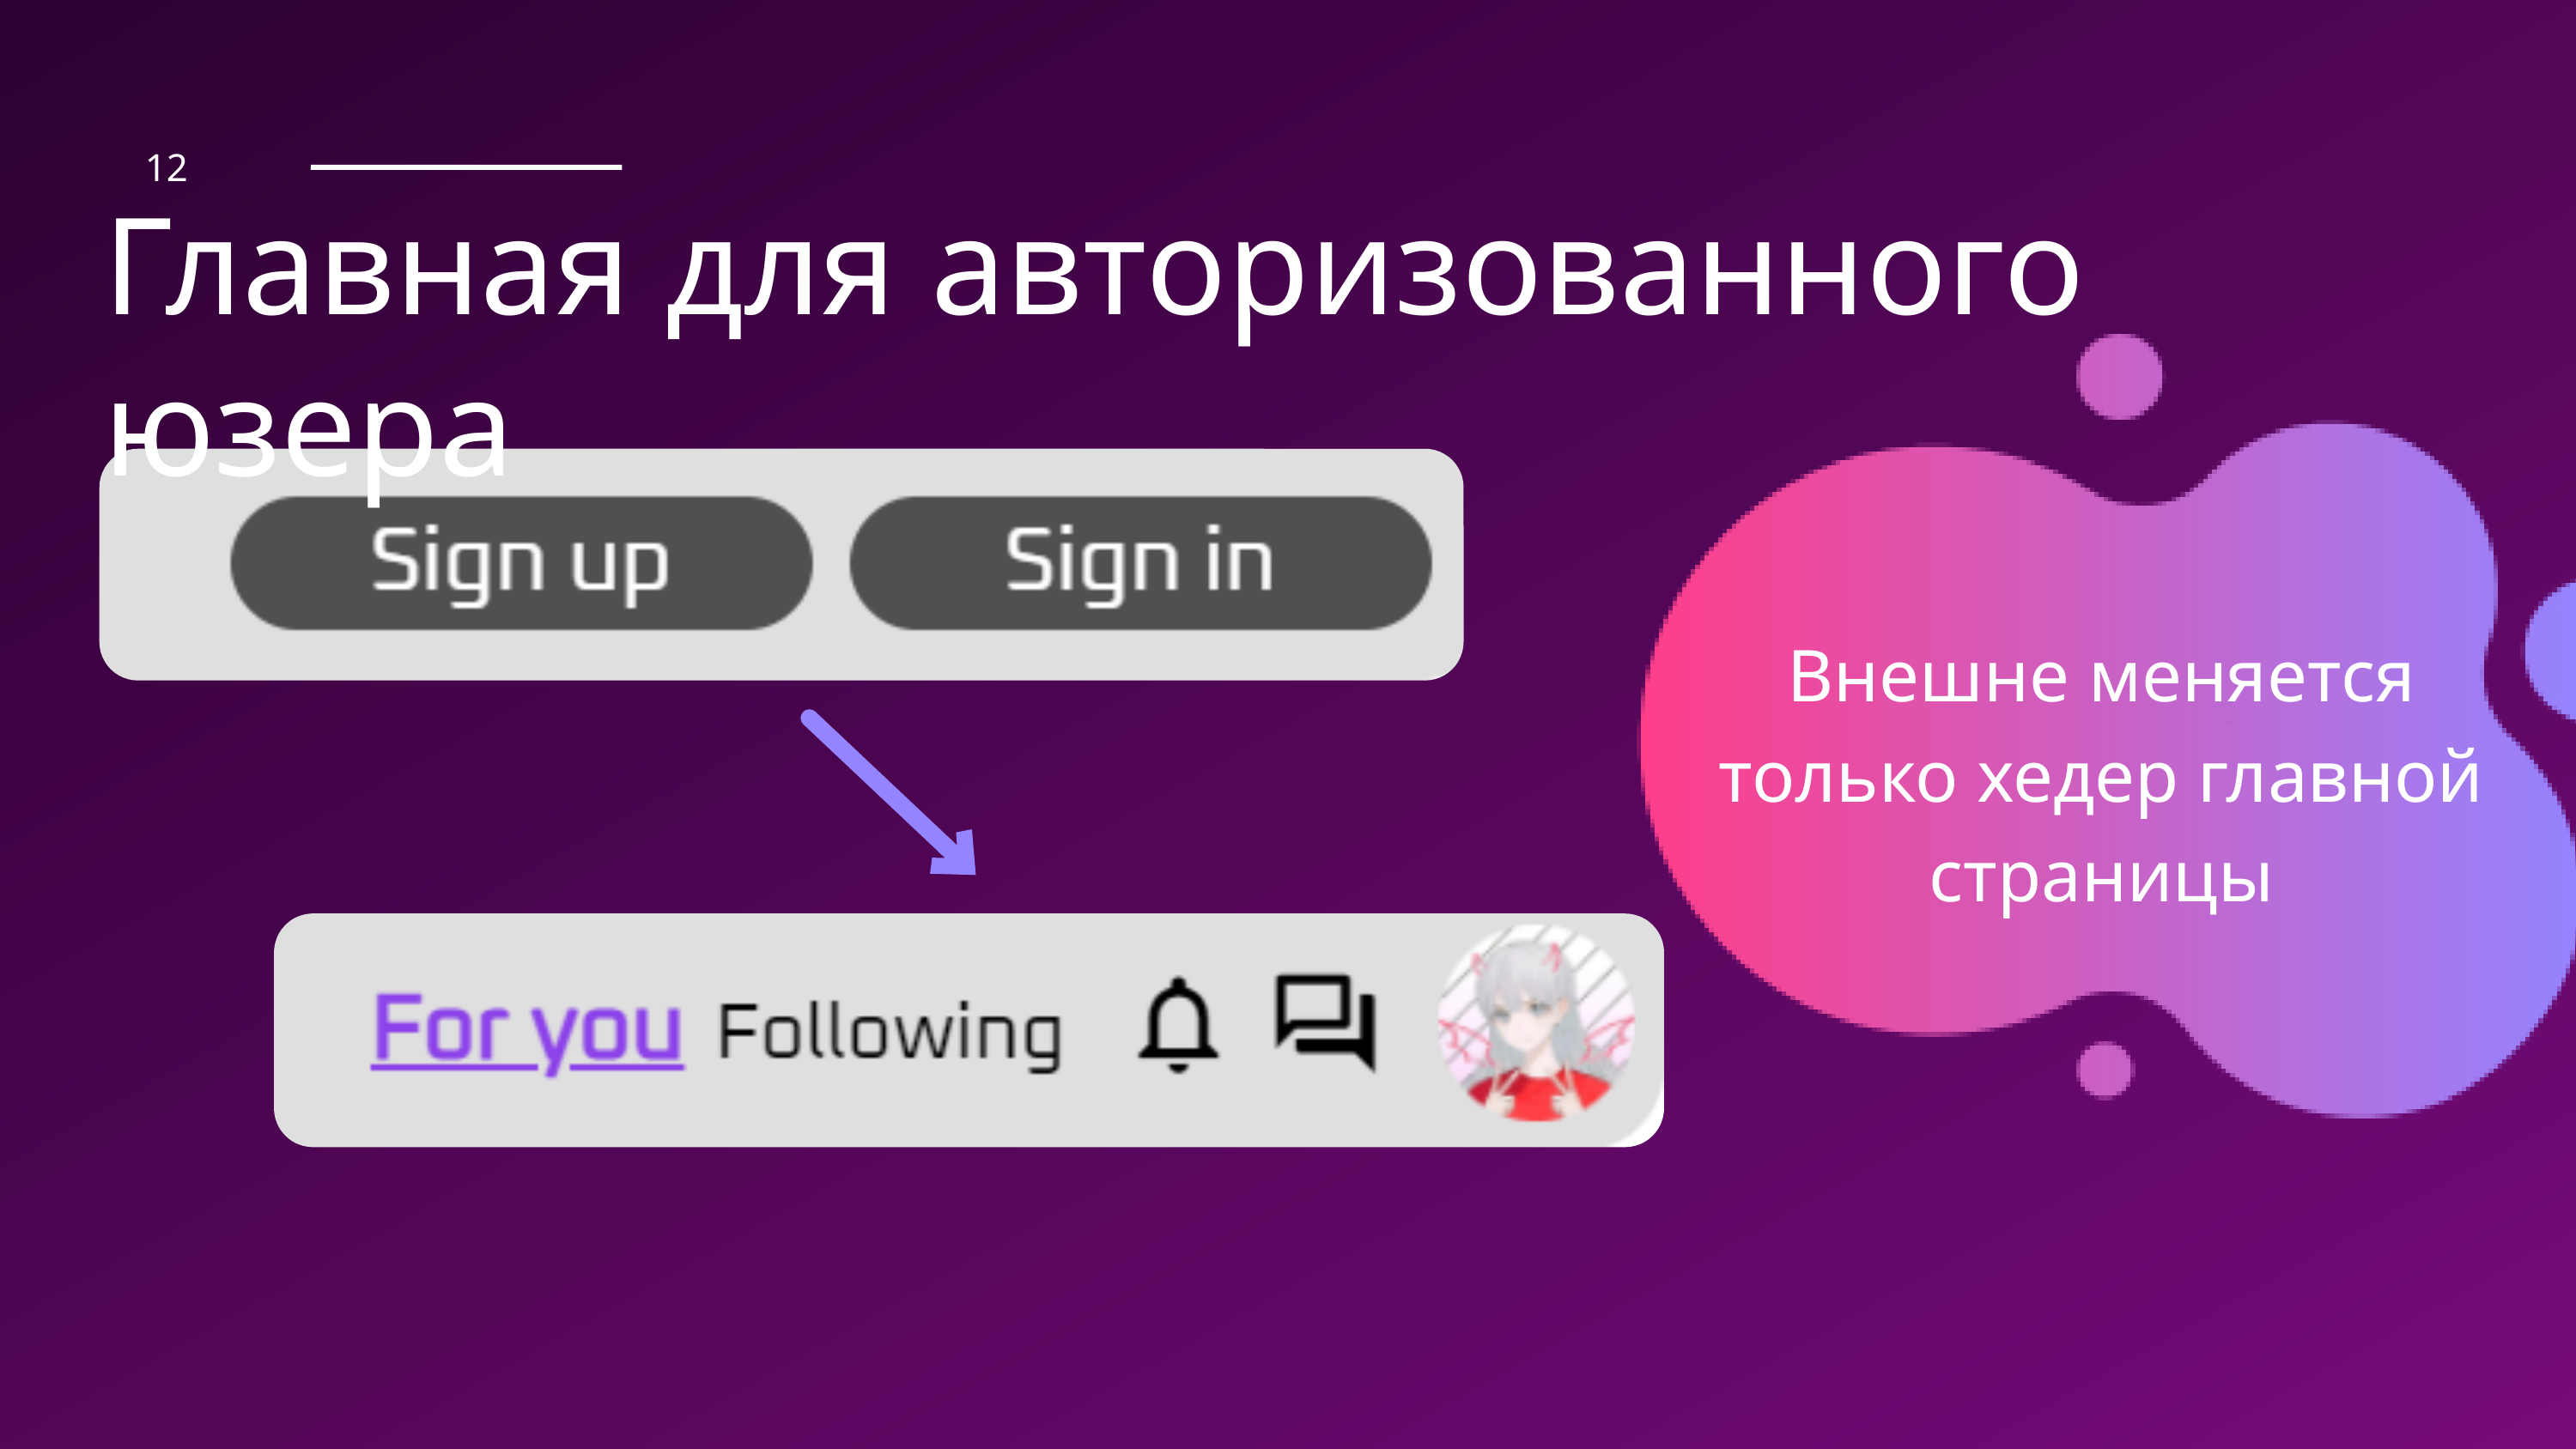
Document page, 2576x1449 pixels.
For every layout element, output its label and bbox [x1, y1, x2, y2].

text_box [144, 144, 623, 191]
picture [0, 0, 2576, 1449]
